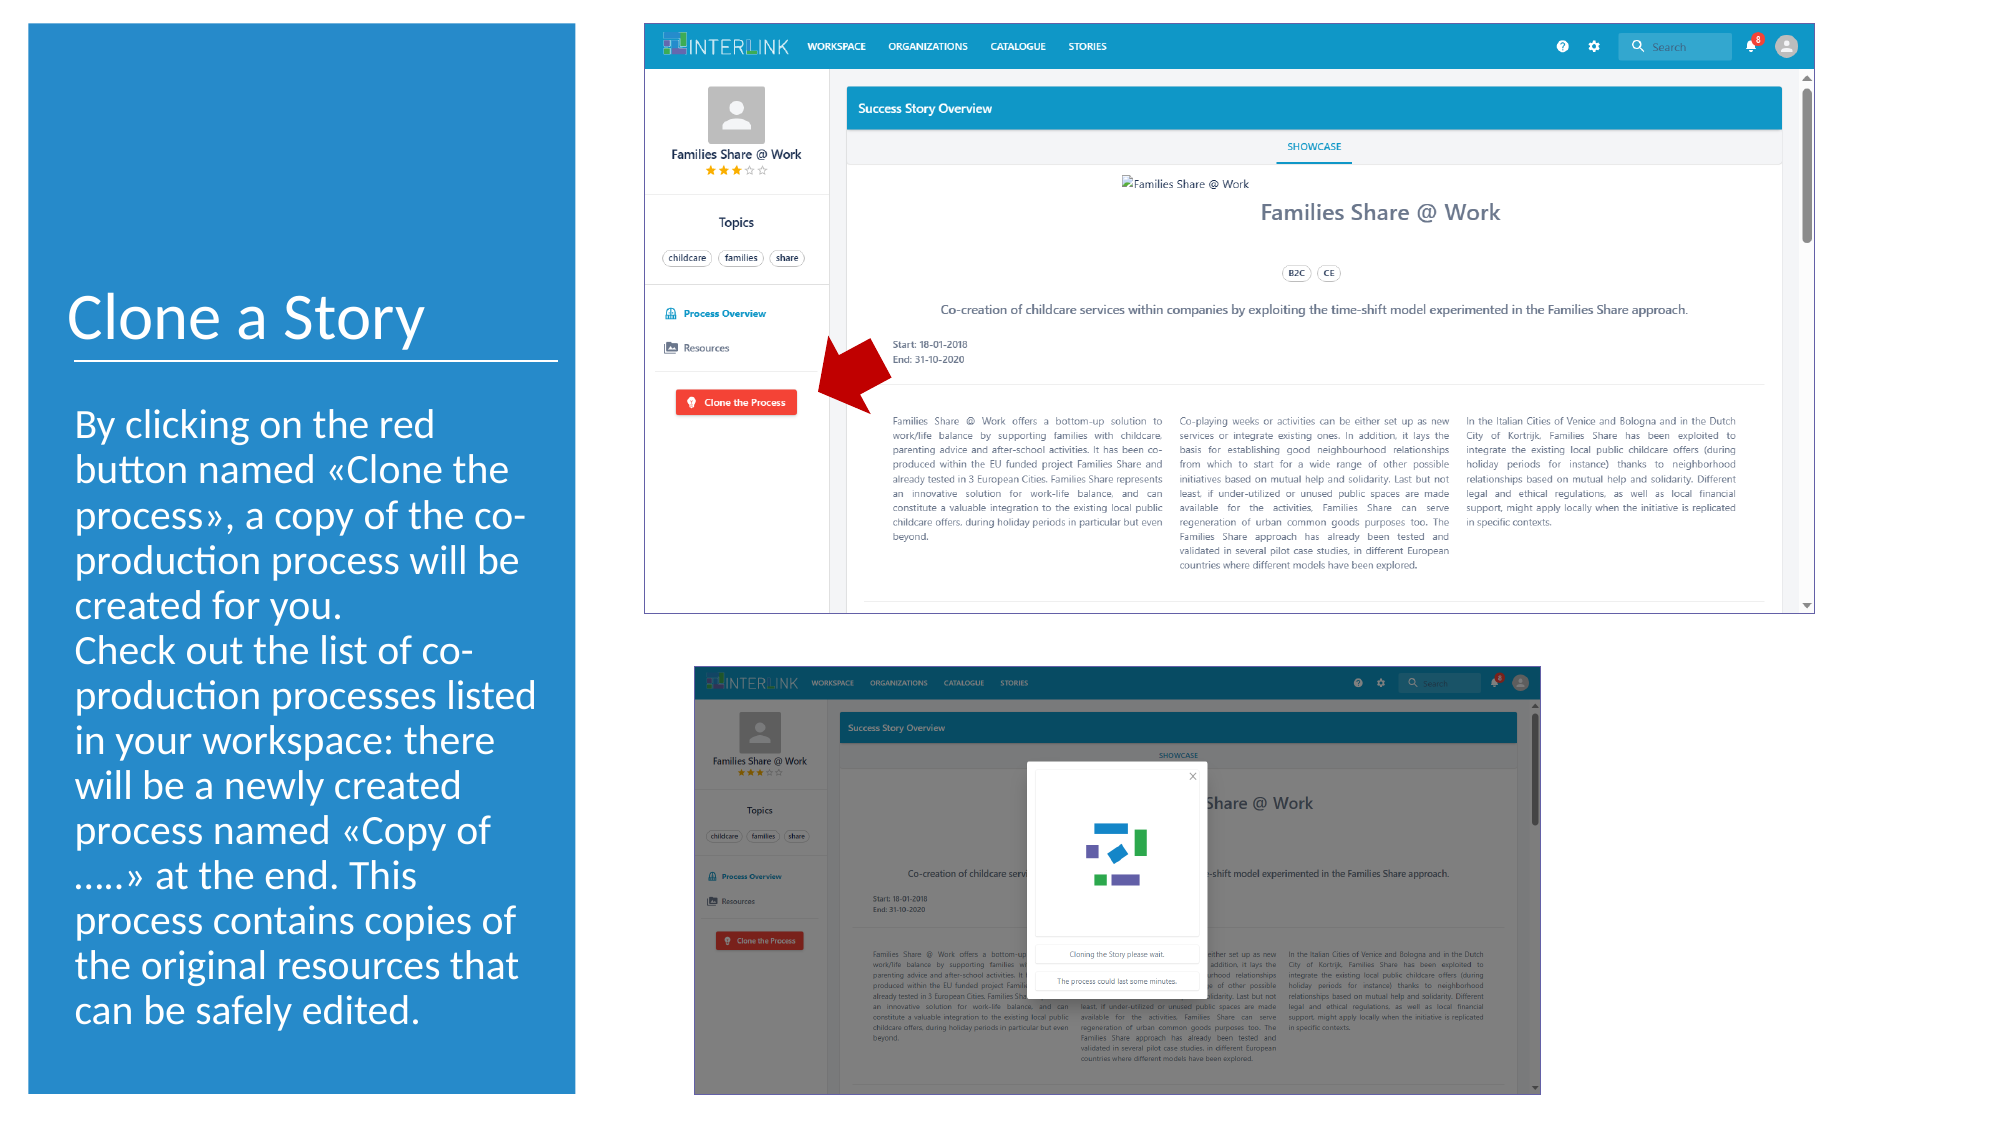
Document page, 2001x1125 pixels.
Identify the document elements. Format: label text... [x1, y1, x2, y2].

text_box Clone a Story [52, 264, 538, 360]
picture [1492, 673, 1504, 686]
text_box [28, 23, 576, 1094]
picture [1776, 36, 1797, 57]
picture [823, 44, 835, 49]
picture [1025, 45, 1035, 49]
picture [1399, 674, 1480, 692]
picture [1619, 34, 1731, 60]
picture [644, 23, 1816, 614]
picture [768, 678, 774, 688]
picture [1085, 44, 1098, 49]
picture [1557, 41, 1568, 52]
picture [664, 33, 686, 54]
picture [1355, 679, 1362, 687]
picture [1748, 33, 1764, 48]
text_box By clicking on the red button named «Clone the process», a copy of the co-production process will be created for you. Check out the list of co-production processes listed in your workspace: there will be a newly created process named «Copy of …..» at the end. This process contains copies of the original resources that can be safely edited. [0, 395, 559, 1068]
picture [694, 666, 1542, 1095]
picture [707, 673, 724, 688]
picture [911, 44, 929, 49]
picture [1513, 675, 1528, 690]
picture [747, 40, 757, 54]
